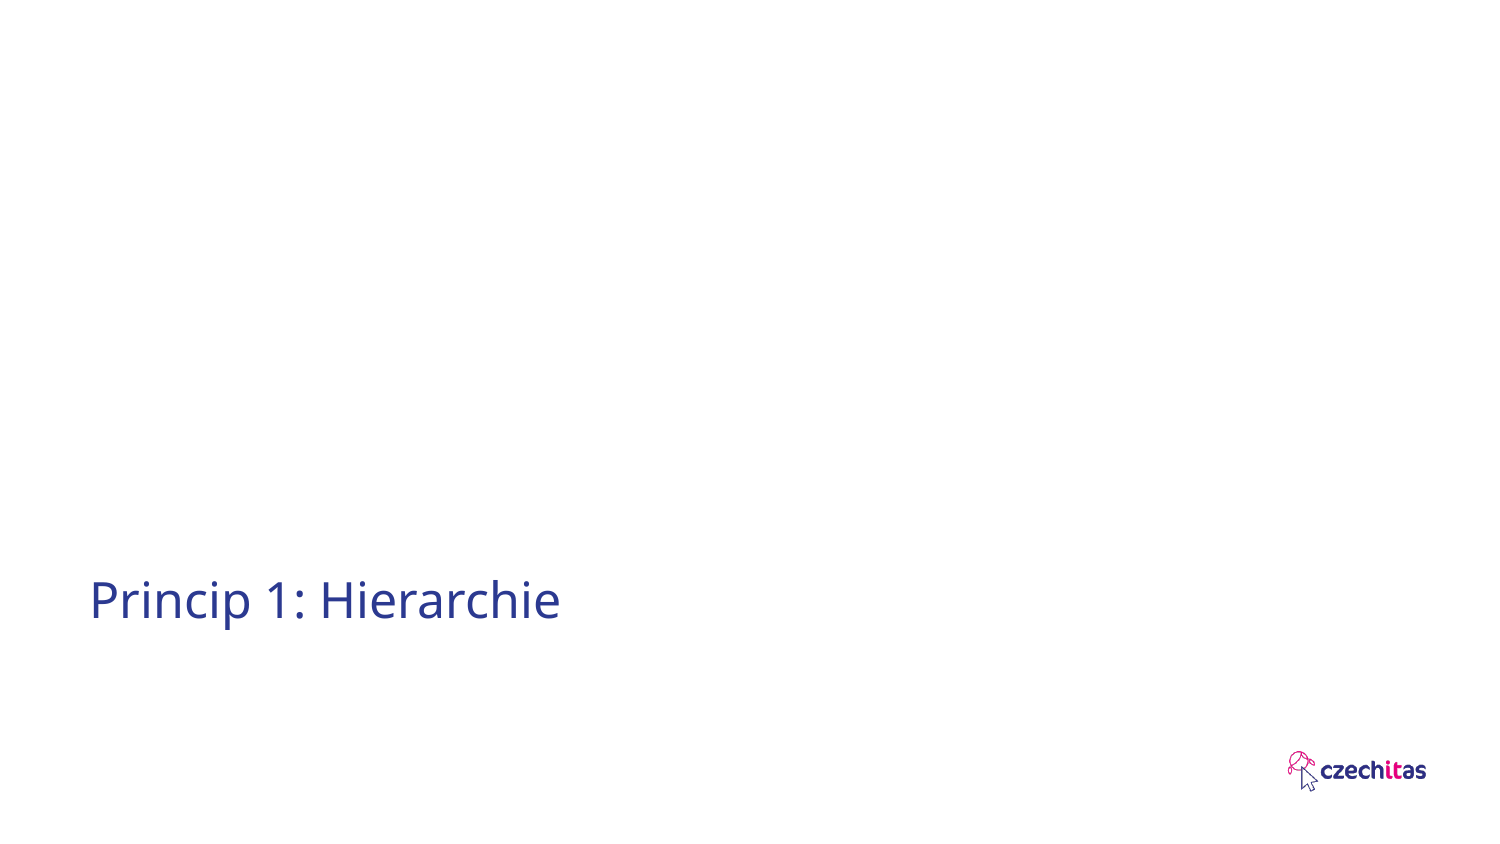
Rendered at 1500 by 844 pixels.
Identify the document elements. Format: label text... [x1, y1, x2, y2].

title Princip 1: Hierarchie [74, 421, 1426, 644]
picture [1287, 751, 1426, 792]
